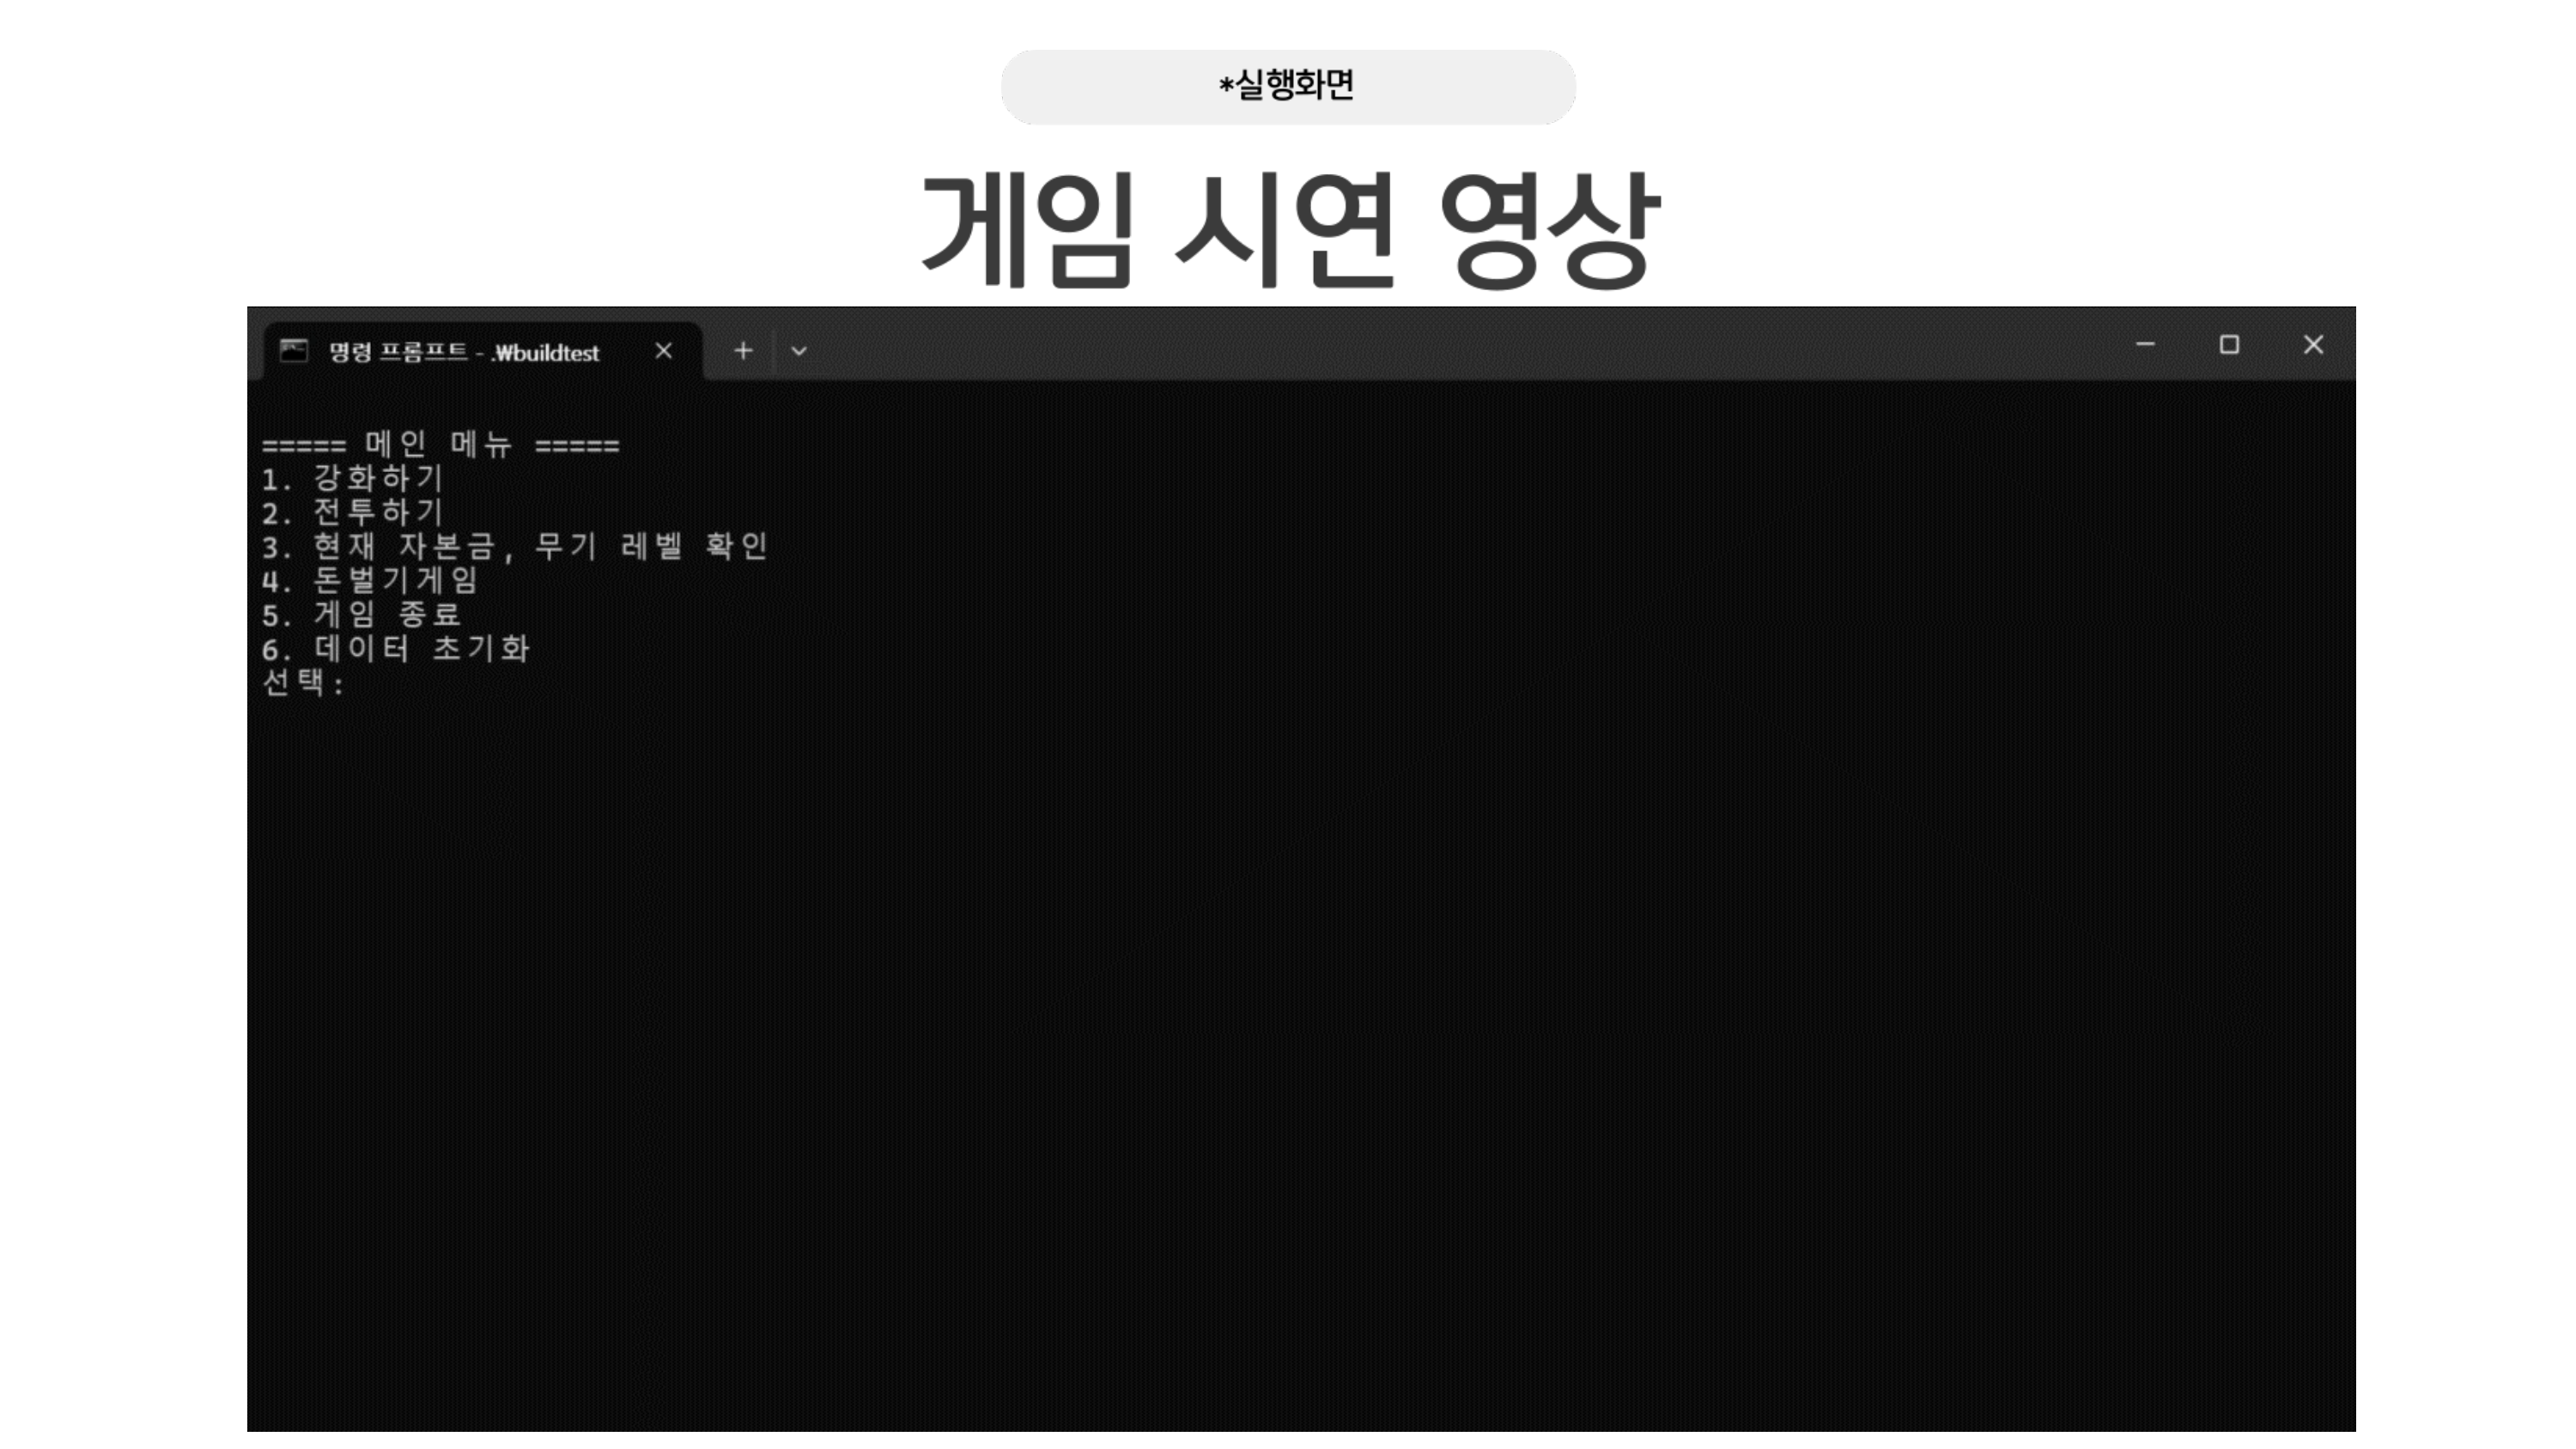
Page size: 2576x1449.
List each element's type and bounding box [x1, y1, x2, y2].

text_box [246, 306, 2357, 1433]
picture [0, 45, 2576, 424]
